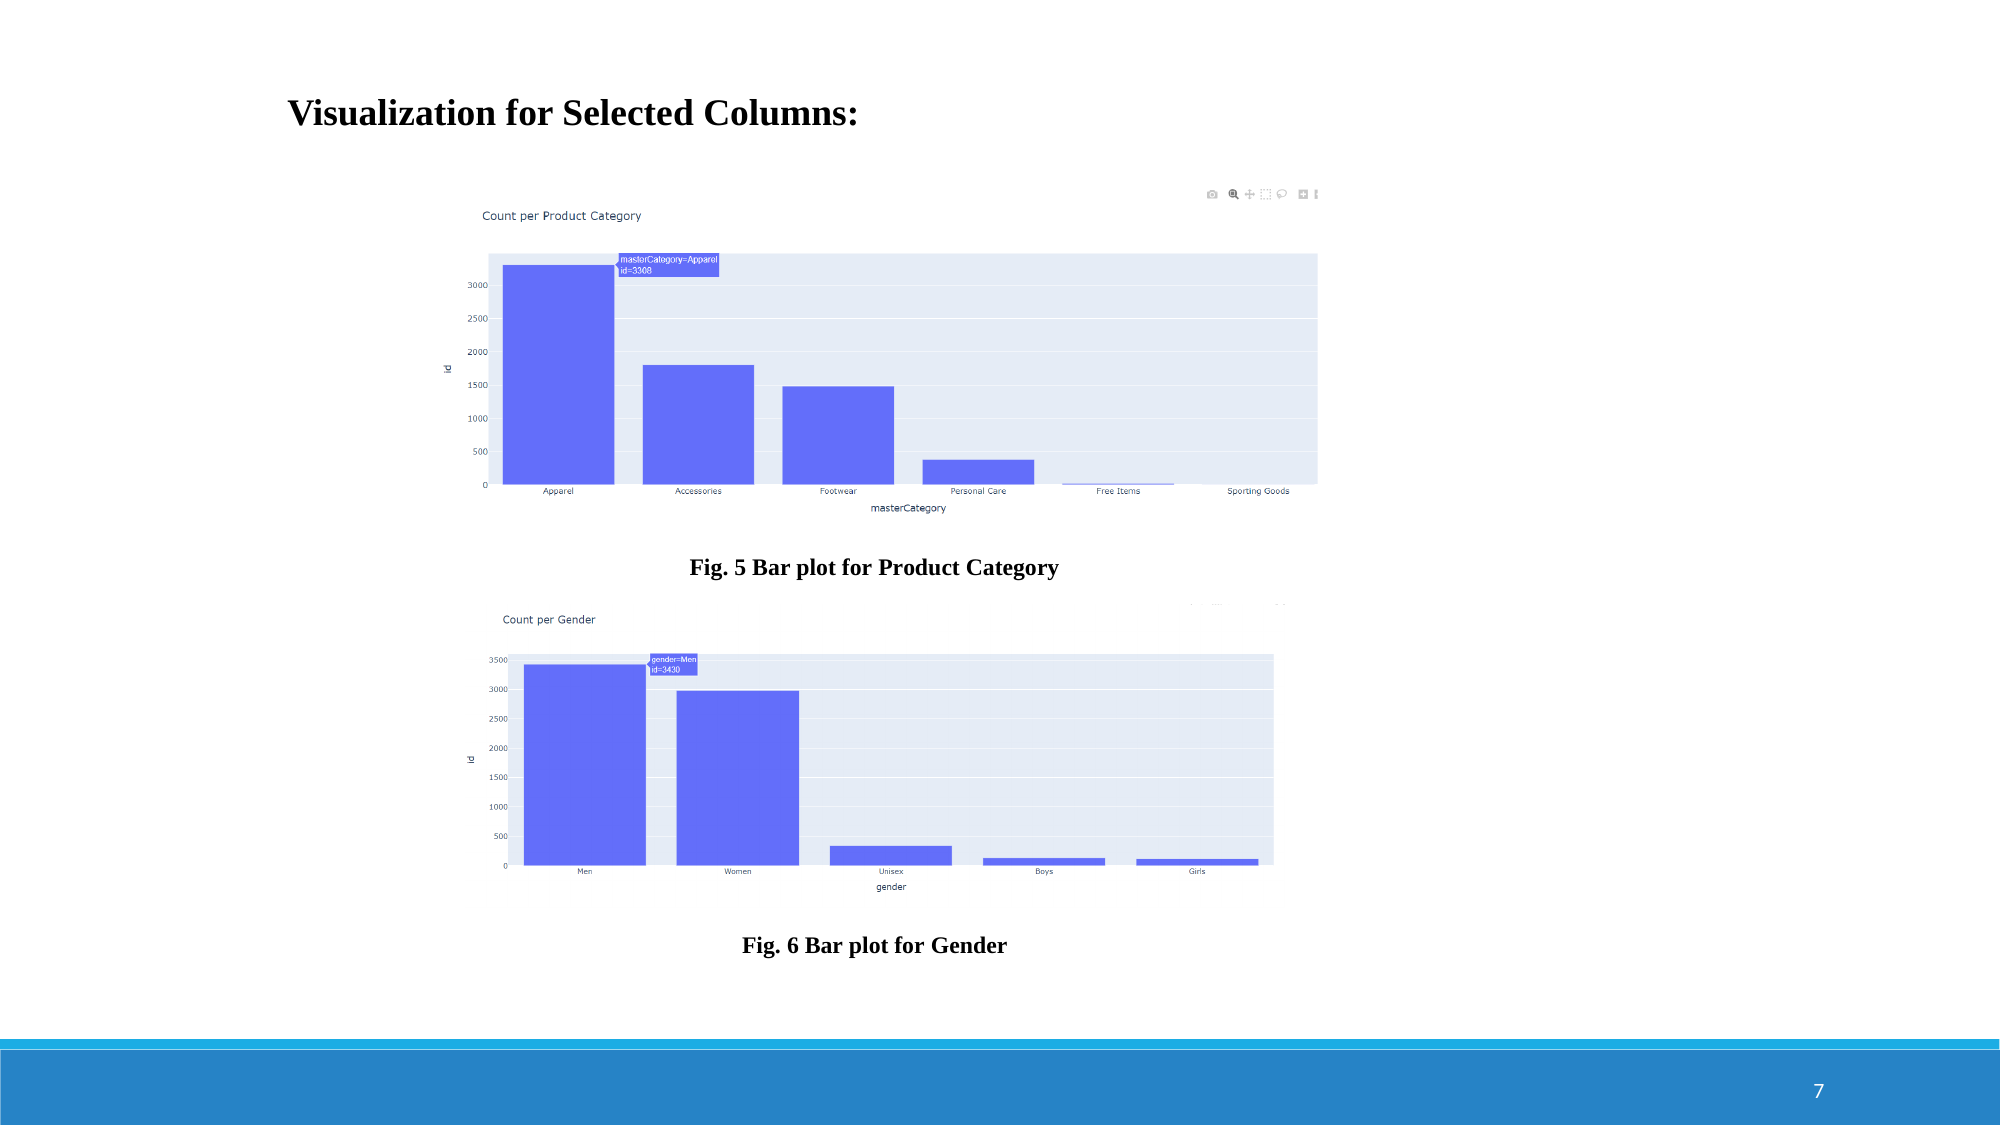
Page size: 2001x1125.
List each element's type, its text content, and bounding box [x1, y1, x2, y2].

slide_number 7 [1624, 1059, 1840, 1120]
picture [427, 186, 1322, 985]
text_box Visualization for Selected Columns: [272, 80, 942, 140]
